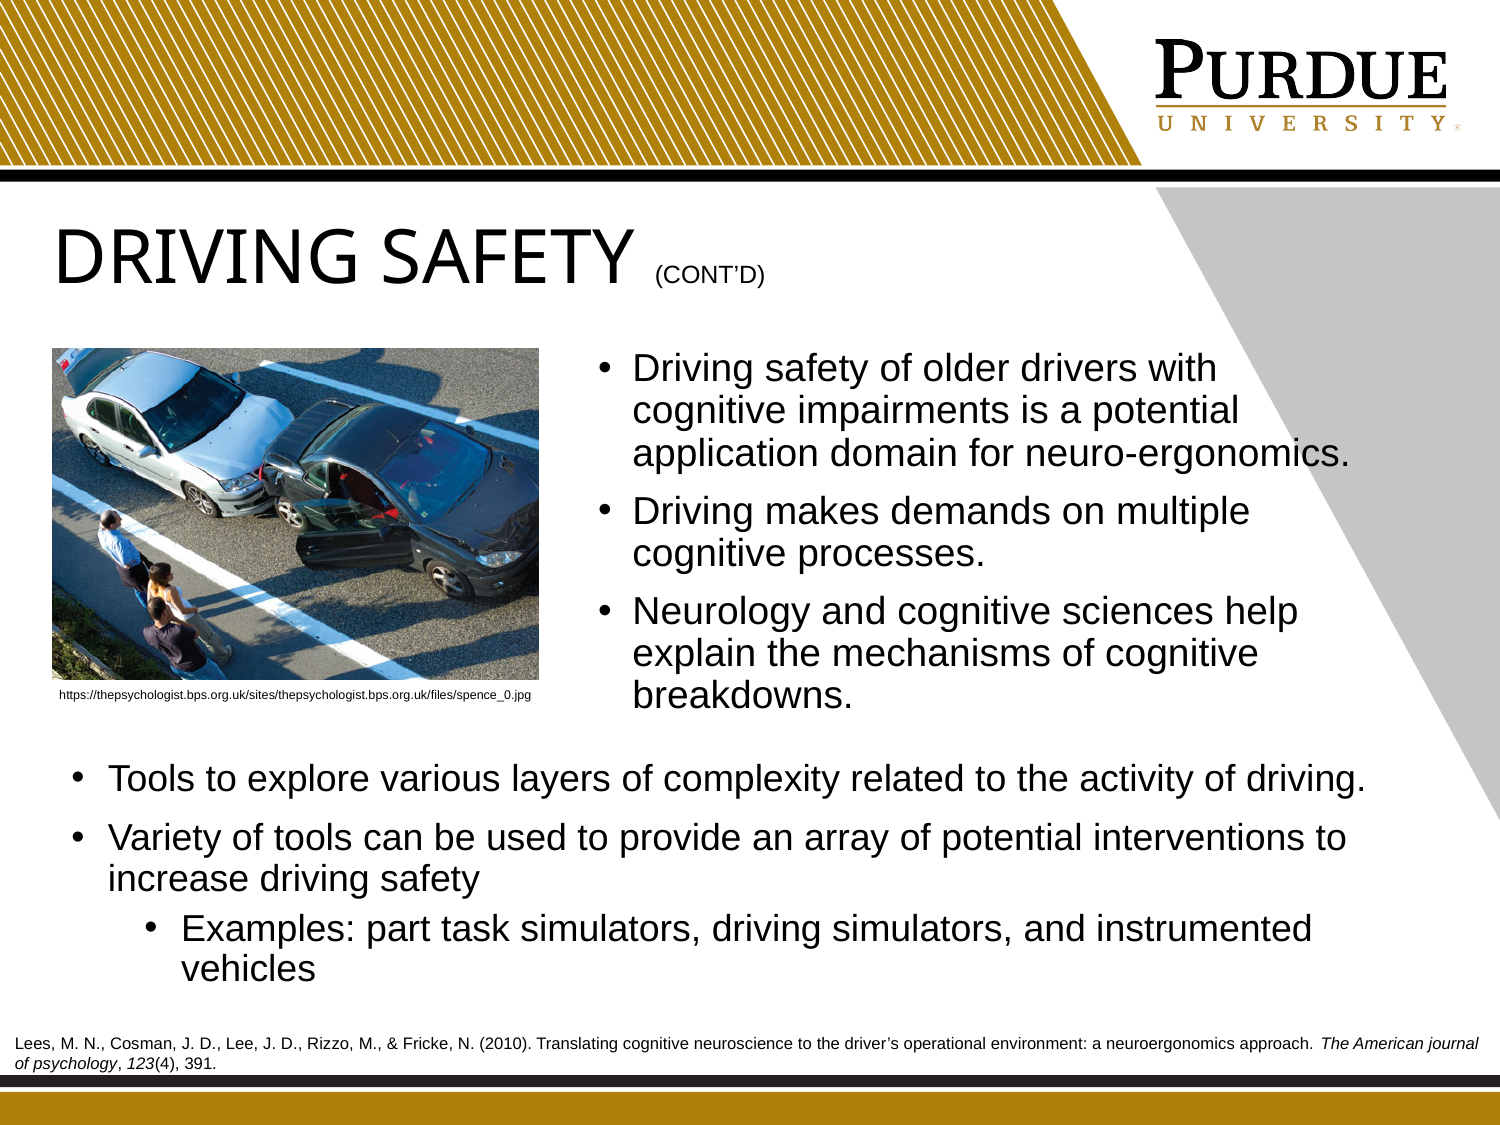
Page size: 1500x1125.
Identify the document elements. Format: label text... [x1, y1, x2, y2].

picture [1155, 39, 1461, 131]
picture [52, 348, 539, 680]
text_box Tools to explore various layers of complexity related to the activity of driving. Variety of tools can be used to provide an array of potential interventions to increase driving safety Examples: part task simulators, driving simulators, and instrumented vehicles [71, 759, 1429, 995]
text_box https://thepsychologist.bps.org.uk/sites/thepsychologist.bps.org.uk/files/spence_0.jpg [44, 680, 547, 710]
text_box Lees, M. N., Cosman, J. D., Lee, J. D., Rizzo, M., & Fricke, N. (2010). Translating cognitive neuroscience to the driver’s operational environment: a neuroergonomics approach. The American journal of psychology, 123(4), 391. [0, 1025, 1500, 1080]
list Driving safety of older drivers with cognitive impairments is a potential application domain for neuro-ergonomics. Driving makes demands on multiple cognitive processes. Neurology and cognitive sciences help explain the mechanisms of cognitive breakdowns. [598, 348, 1382, 718]
title Driving Safety (cont’d) [52, 219, 1092, 295]
